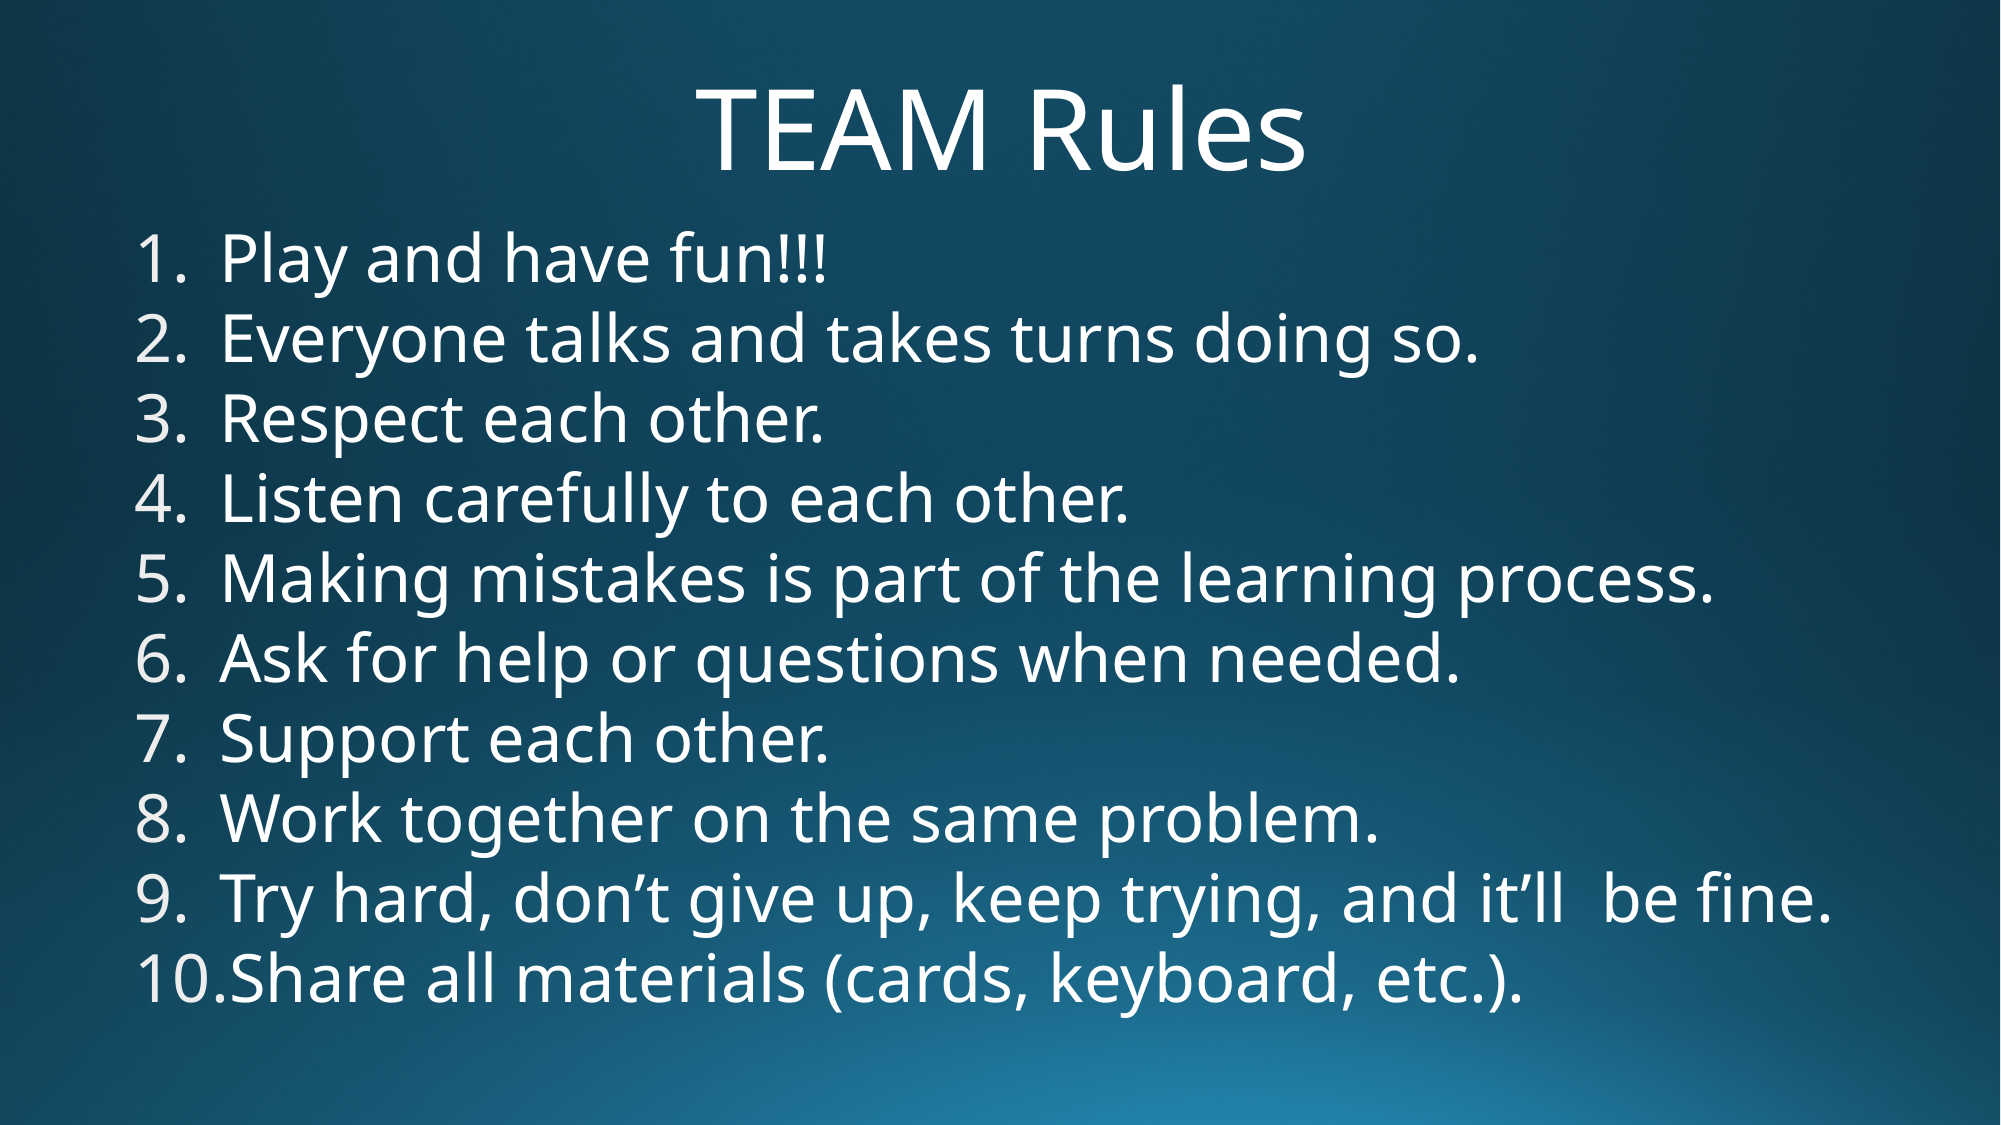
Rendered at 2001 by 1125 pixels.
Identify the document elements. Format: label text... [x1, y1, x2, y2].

picture [0, 0, 2001, 1125]
list Play and have fun!!! Everyone talks and takes turns doing so. Respect each other. Listen carefully to each other. Making mistakes is part of the learning process. Ask for help or questions when needed. Support each other. Work together on the same problem. Try hard, don’t give up, keep trying, and it’ll be fine. Share all materials (cards, keyboard, etc.). [119, 208, 1962, 1105]
title TEAM Rules [140, 59, 1866, 208]
